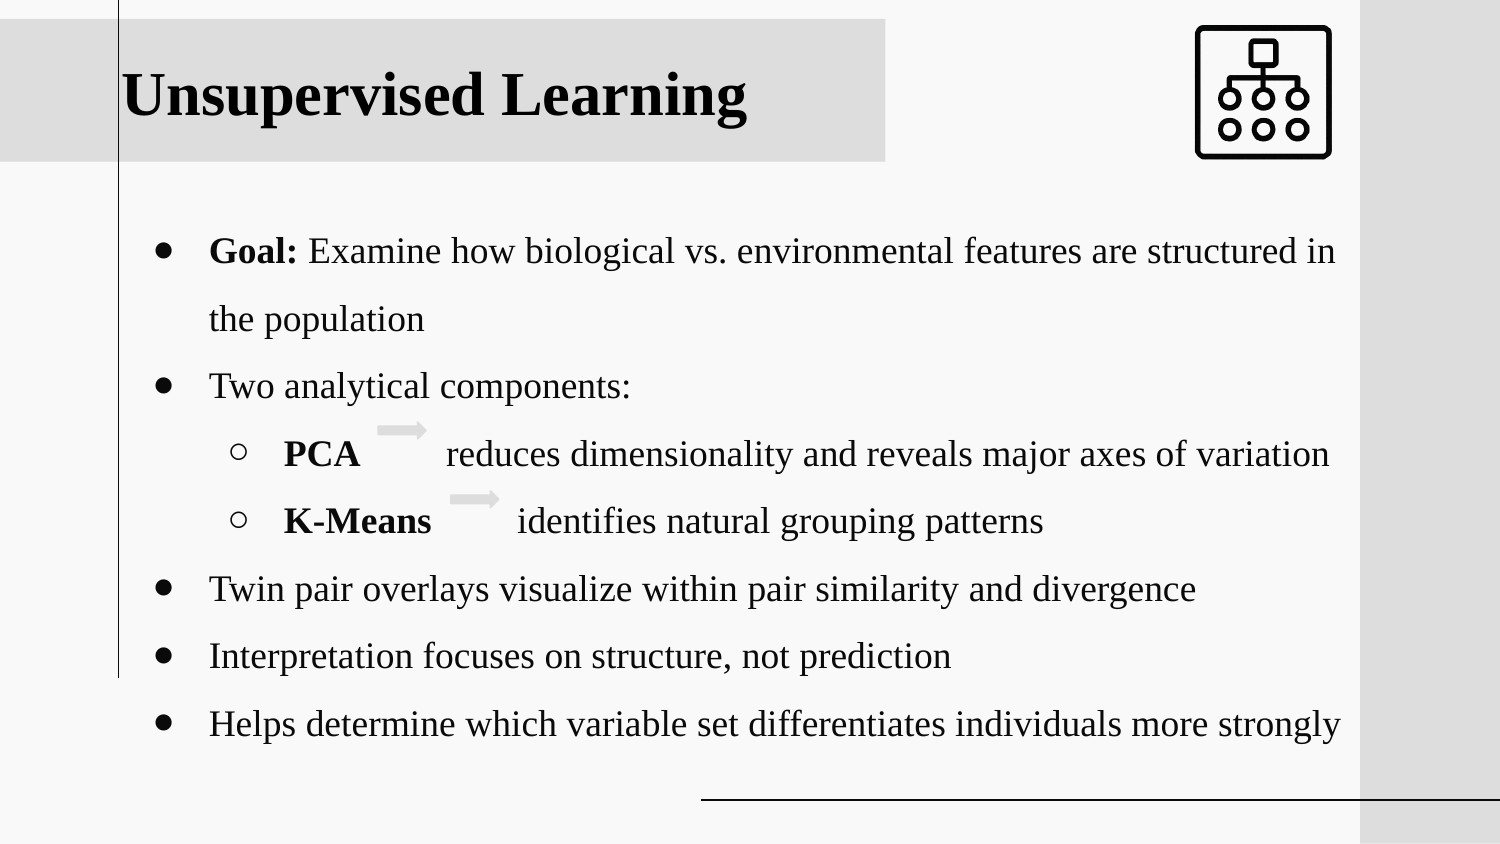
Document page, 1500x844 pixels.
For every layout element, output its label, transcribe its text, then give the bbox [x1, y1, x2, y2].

text_box Goal: Examine how biological vs. environmental features are structured in the population Two analytical components: PCA reduces dimensionality and reveals major axes of variation K-Means identifies natural grouping patterns Twin pair overlays visualize within pair similarity and divergence Interpretation focuses on structure, not prediction Helps determine which variable set differentiates individuals more strongly [118, 188, 1360, 799]
picture [1188, 18, 1340, 170]
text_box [0, 0, 886, 678]
